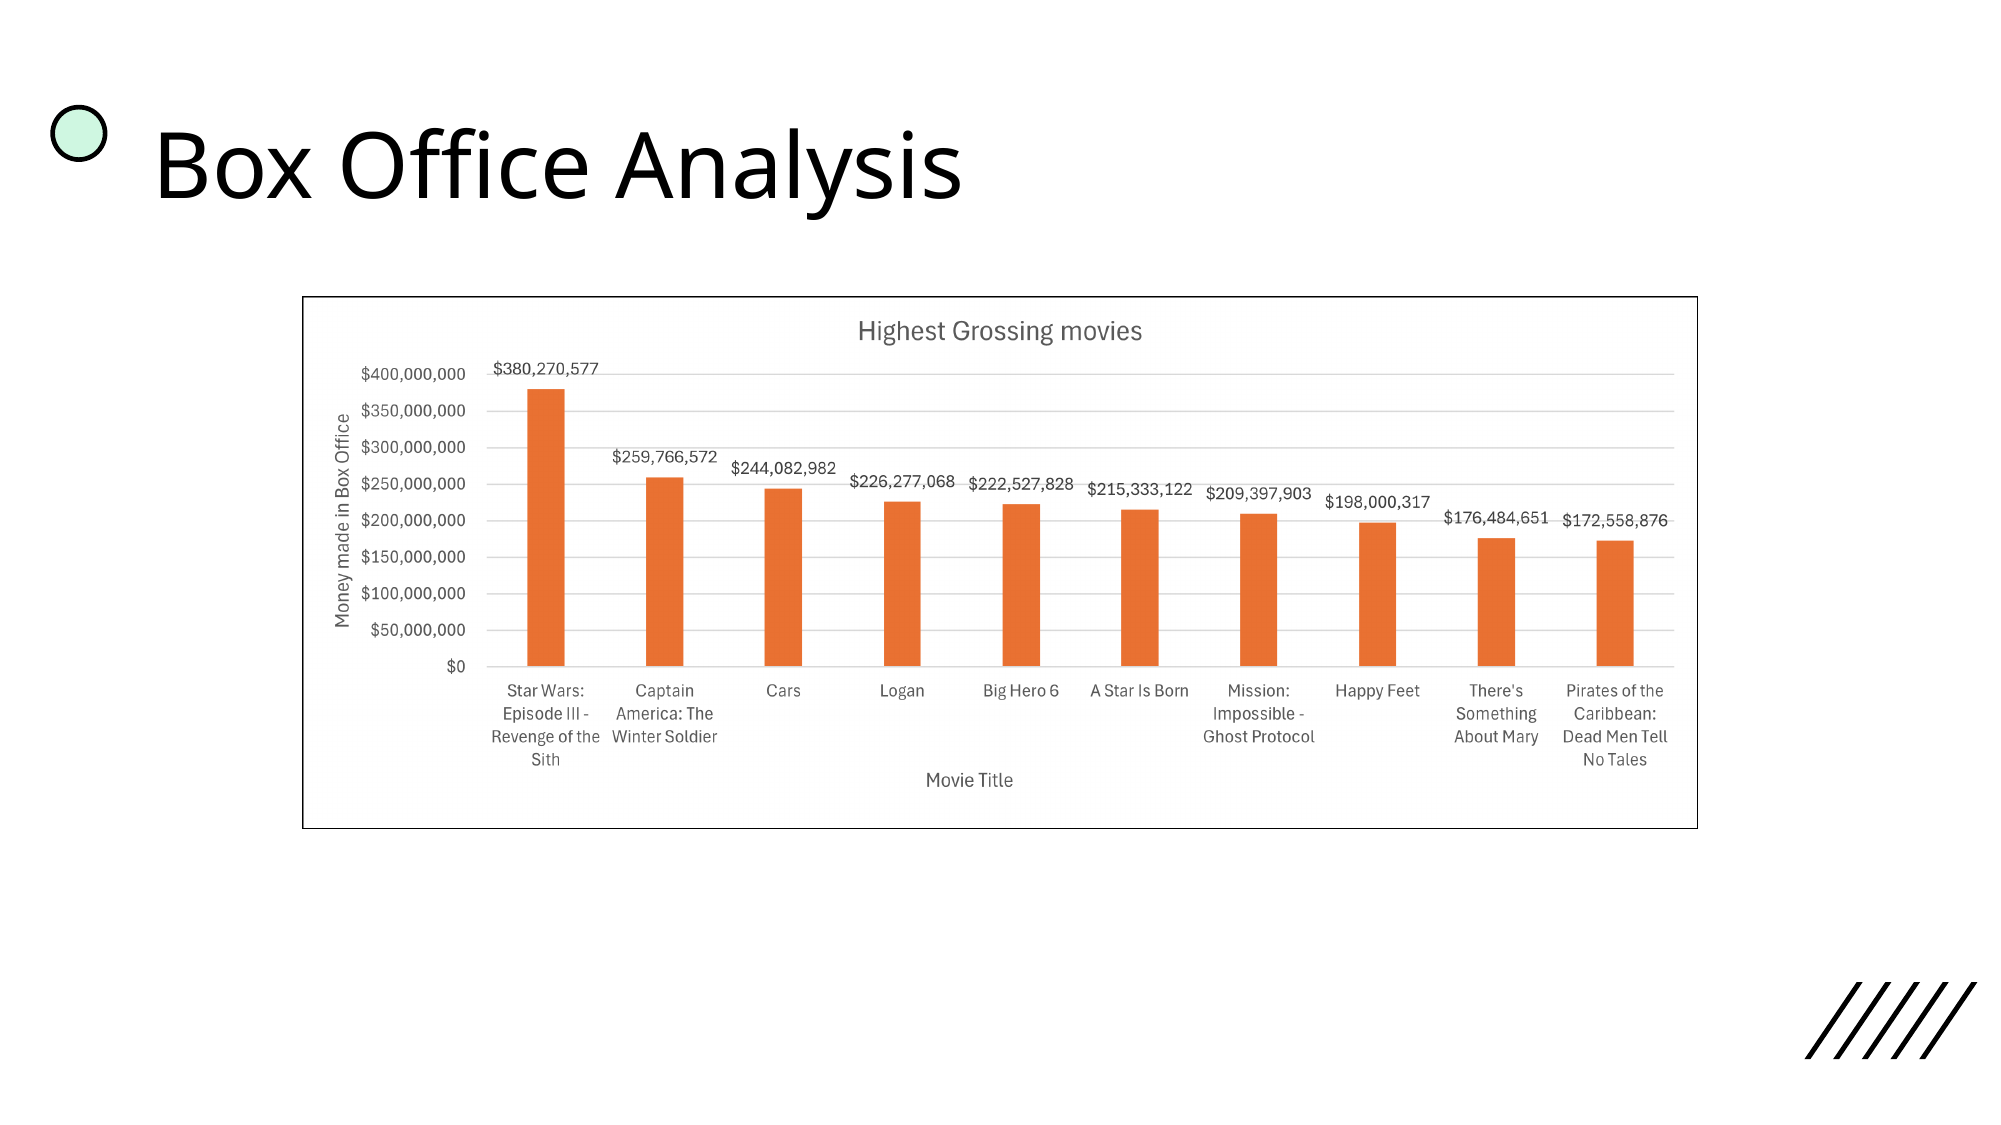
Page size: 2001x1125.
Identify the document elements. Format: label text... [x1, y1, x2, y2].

picture [302, 296, 1698, 829]
title Box Office Analysis [137, 59, 1863, 278]
